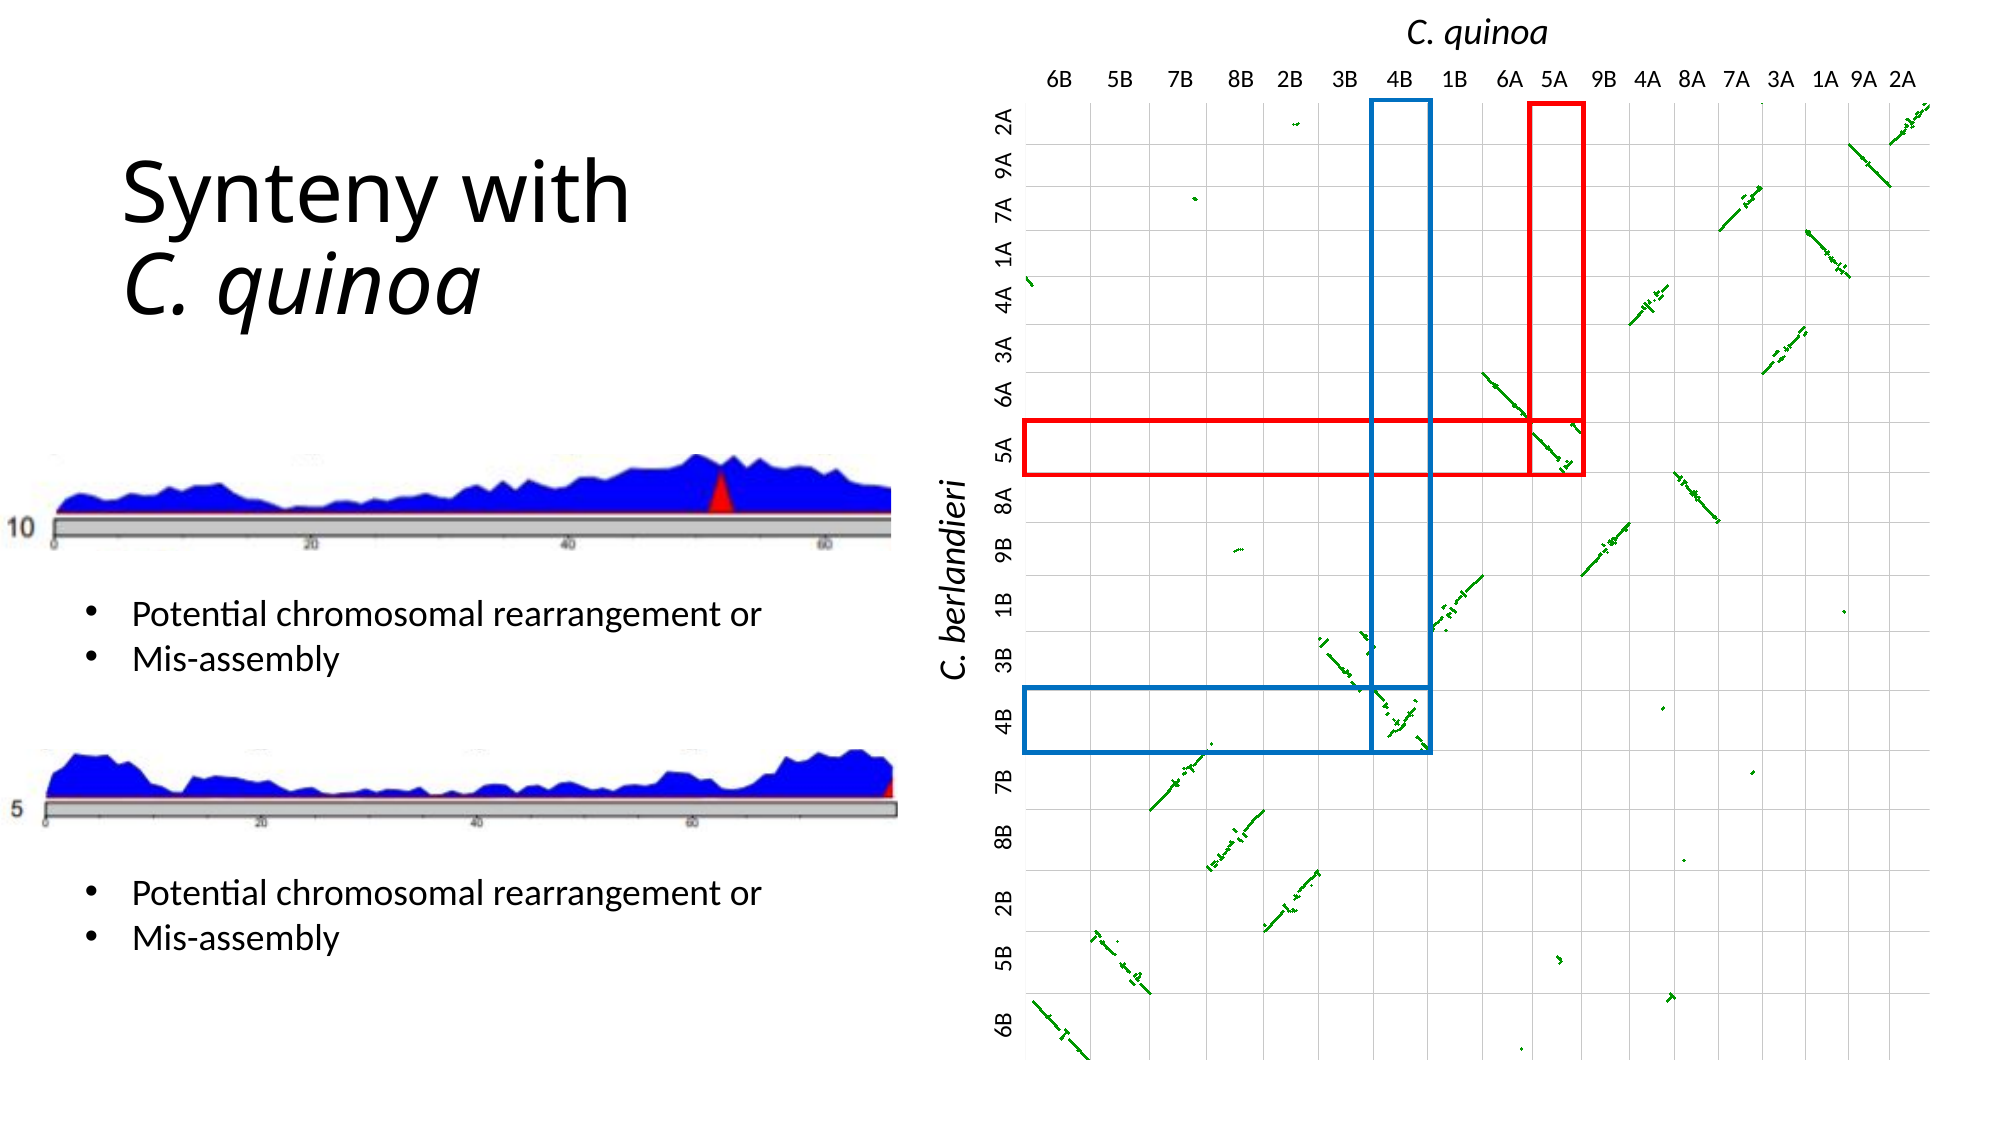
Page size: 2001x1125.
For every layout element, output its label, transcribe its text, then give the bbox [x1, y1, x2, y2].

picture [1025, 103, 1930, 1060]
picture [0, 454, 892, 551]
text_box 6B 5B 7B 8B 2B 3B 4B 1B 6A 5A 9B 4A 8A 7A 3A 1A 9A 2A [1025, 54, 1941, 100]
picture [0, 749, 898, 832]
text_box C. berlandieri [919, 129, 978, 1034]
title Synteny with C. quinoa [106, 103, 660, 379]
text_box 6B 5B 2B 8B 7B 4B 3B 1B 9B 8A 5A 6A 3A 4A 1A 7A 9A 2A [978, 91, 1024, 1060]
text_box Potential chromosomal rearrangement or Mis-assembly [70, 581, 835, 686]
text_box [1370, 99, 1431, 103]
text_box Potential chromosomal rearrangement or Mis-assembly [70, 860, 835, 966]
text_box C. quinoa [1025, 0, 1930, 60]
